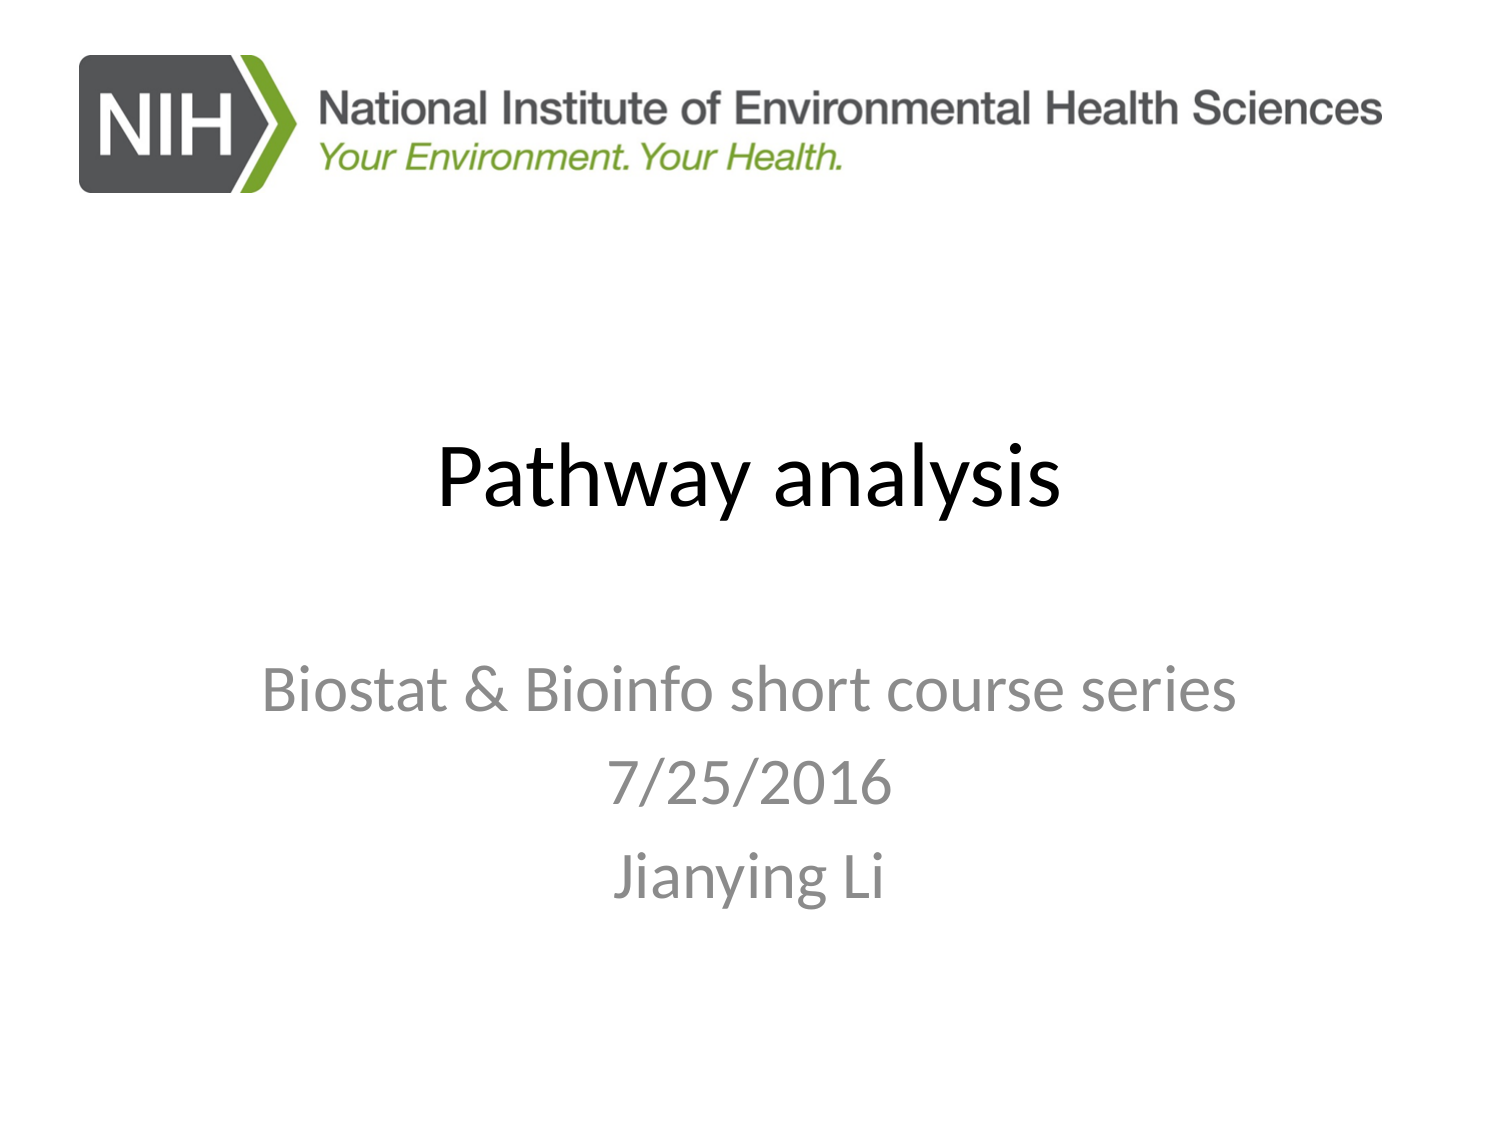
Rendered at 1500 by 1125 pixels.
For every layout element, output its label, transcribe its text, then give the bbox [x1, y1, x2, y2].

picture [79, 54, 1382, 193]
title Pathway analysis [112, 349, 1388, 591]
subtitle Biostat & Bioinfo short course series 7/25/2016 Jianying Li [225, 637, 1275, 925]
